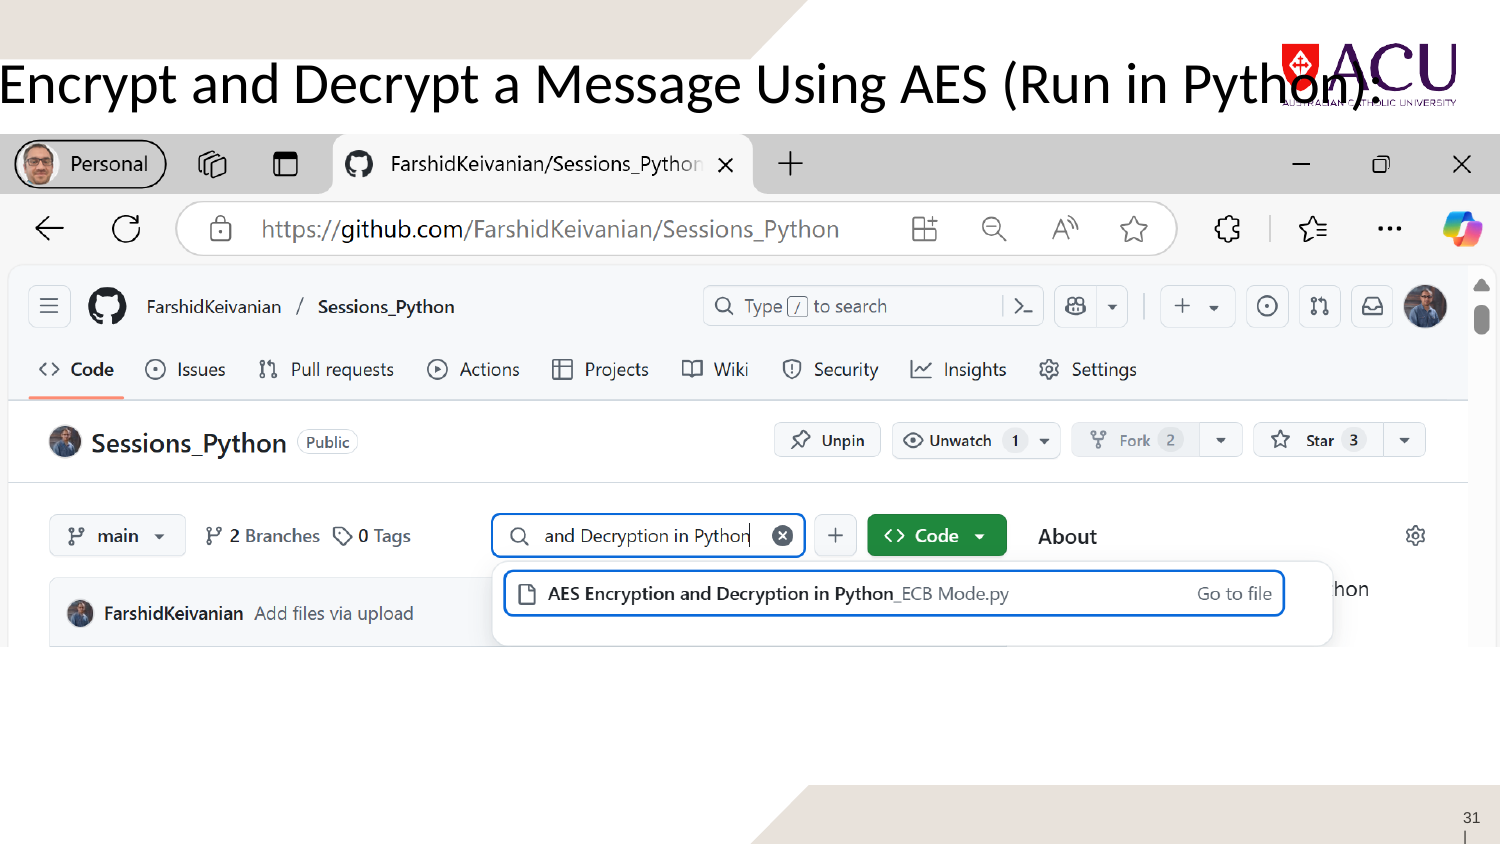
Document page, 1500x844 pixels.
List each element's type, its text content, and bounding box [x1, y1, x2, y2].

picture [0, 134, 1500, 648]
slide_number 31 | [1452, 807, 1487, 844]
text_box Encrypt and Decrypt a Message Using AES (Run in Python): [0, 2, 1484, 123]
